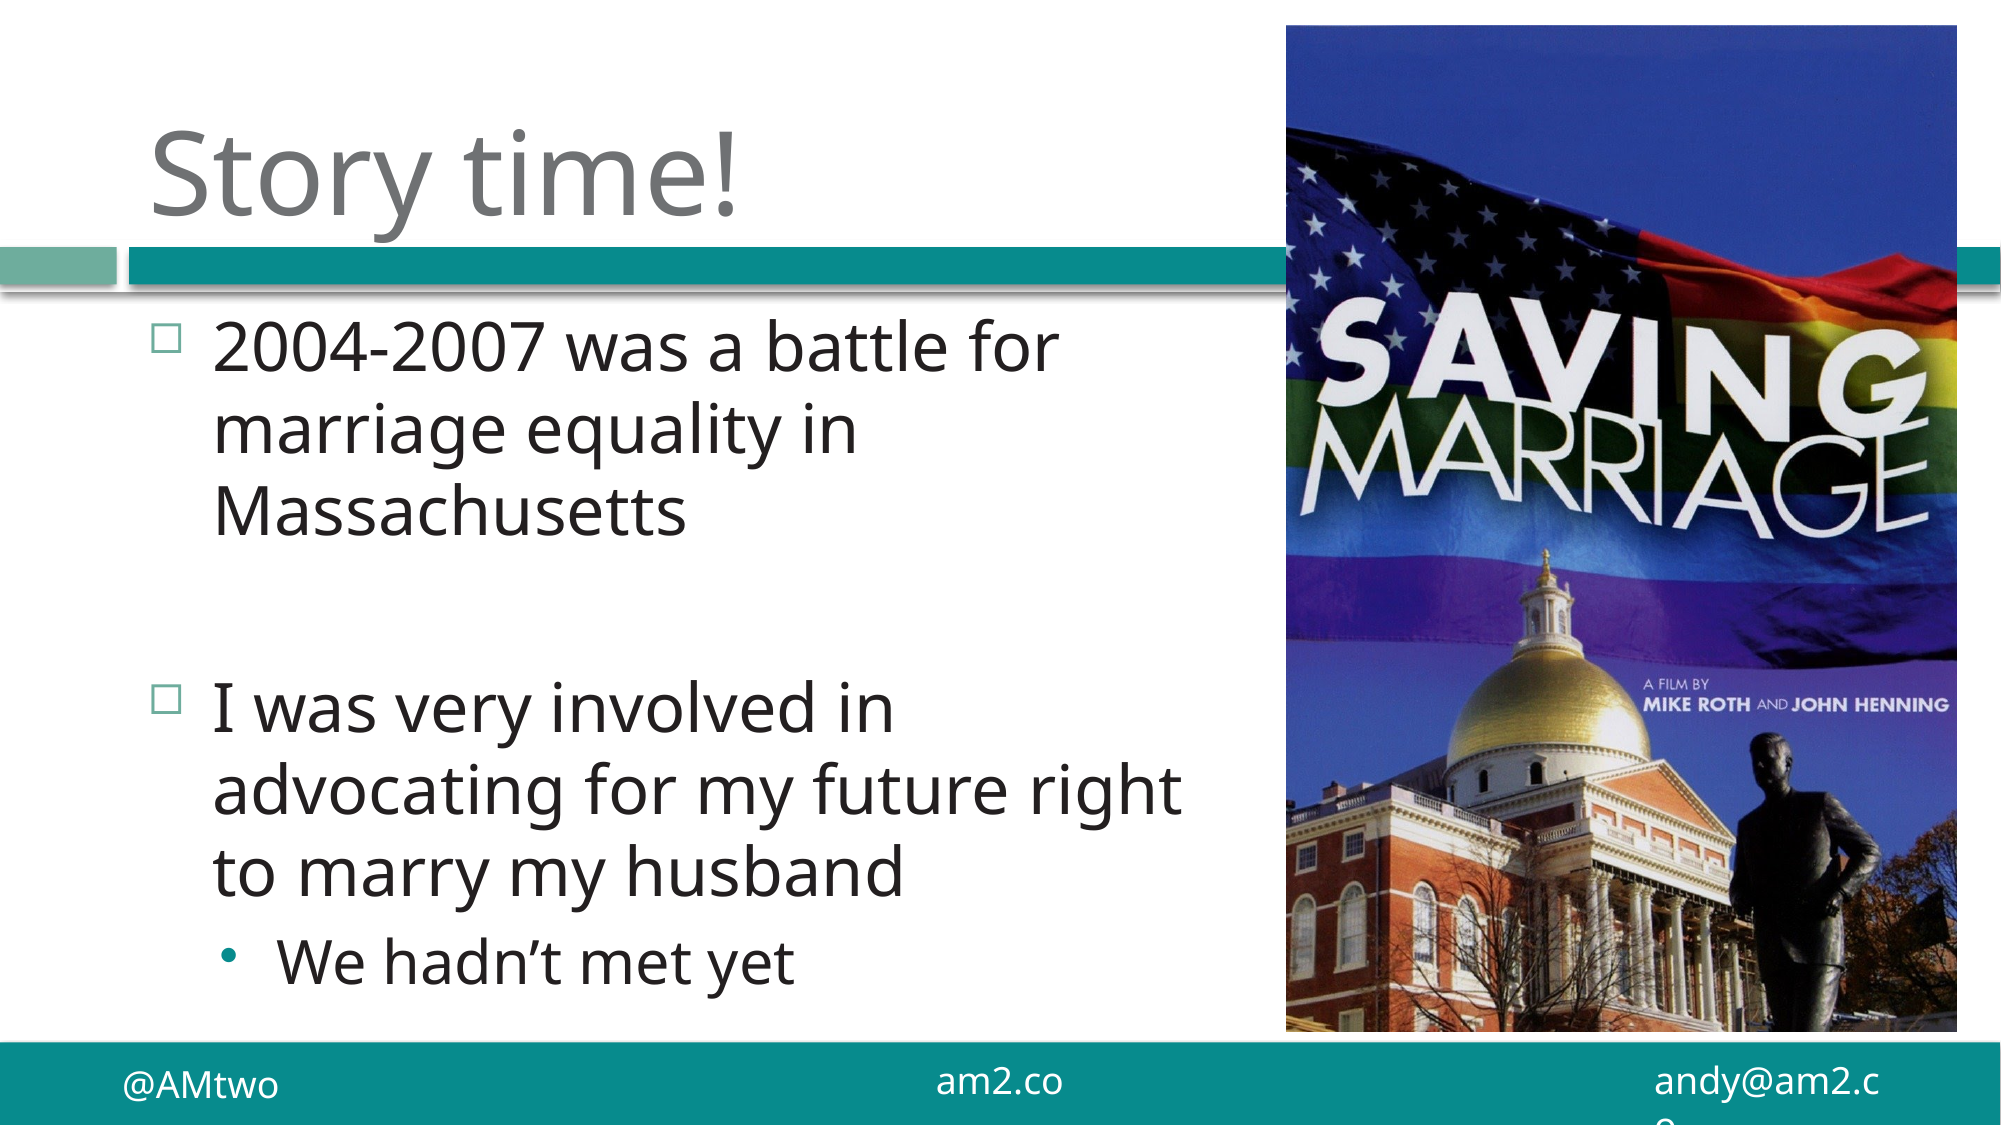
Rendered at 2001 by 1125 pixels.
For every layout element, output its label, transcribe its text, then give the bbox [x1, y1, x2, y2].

title Story time! [133, 25, 1285, 246]
list 2004-2007 was a battle for marriage equality in Massachusetts I was very involved in advocating for my future right to marry my husband We hadn’t met yet [133, 295, 1268, 1011]
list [1286, 25, 1958, 1032]
